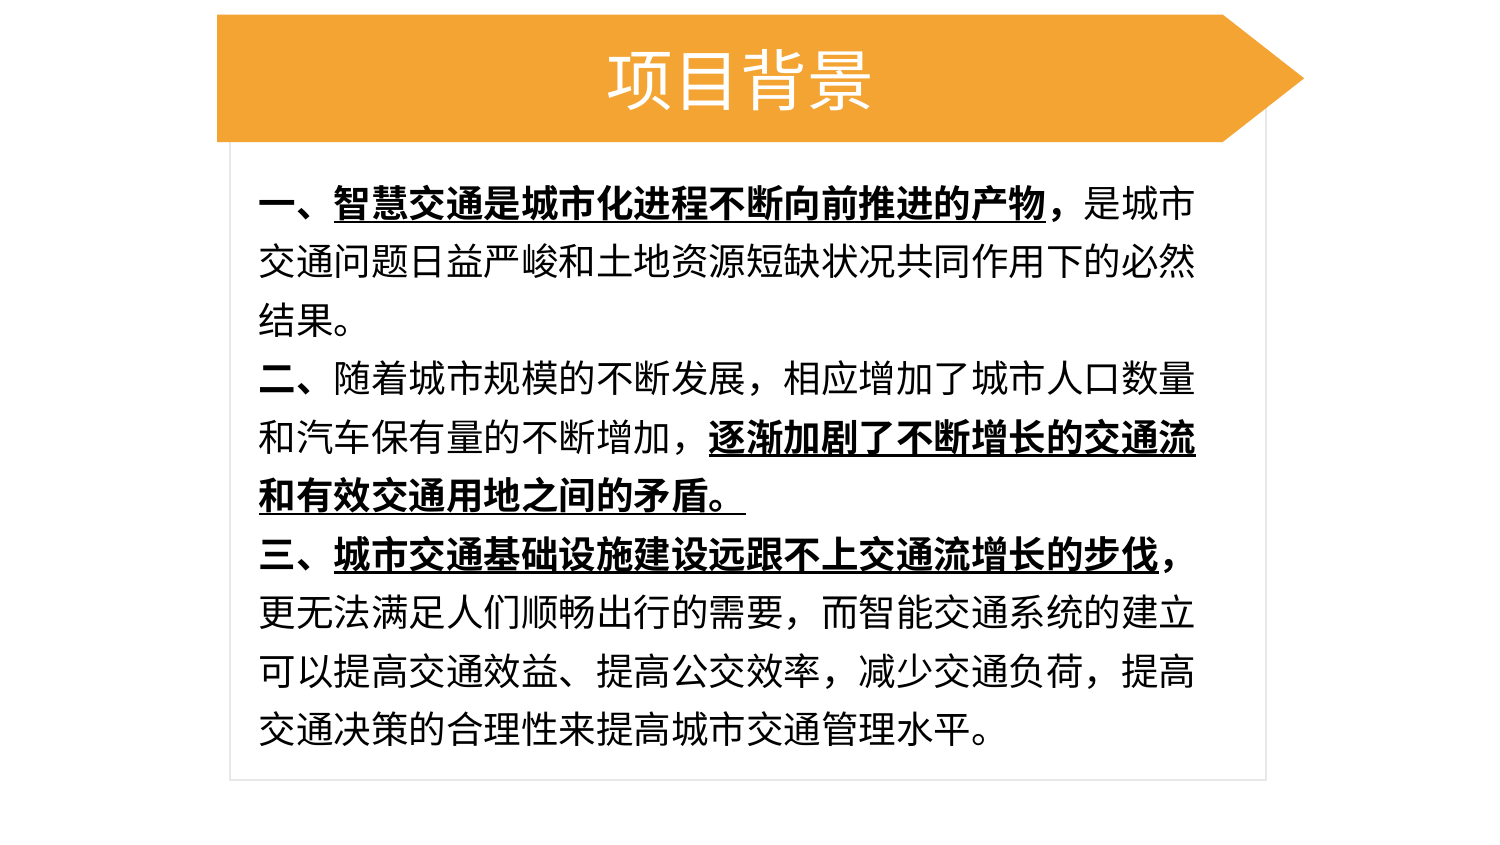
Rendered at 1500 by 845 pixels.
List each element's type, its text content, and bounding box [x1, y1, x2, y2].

text_box 项目背景 [217, 14, 1305, 143]
text_box 一、智慧交通是城市化进程不断向前推进的产物，是城市交通问题日益严峻和土地资源短缺状况共同作用下的必然结果。 二、随着城市规模的不断发展，相应增加了城市人口数量和汽车保有量的不断增加，逐渐加剧了不断增长的交通流和有效交通用地之间的矛盾。 三、城市交通基础设施建设远跟不上交通流增长的步伐，更无法满足人们顺畅出行的需要，而智能交通系统的建立可以提高交通效益、提高公交效率，减少交通负荷，提高交通决策的合理性来提高城市交通管理水平。 [247, 160, 1244, 757]
text_box [229, 109, 1267, 781]
